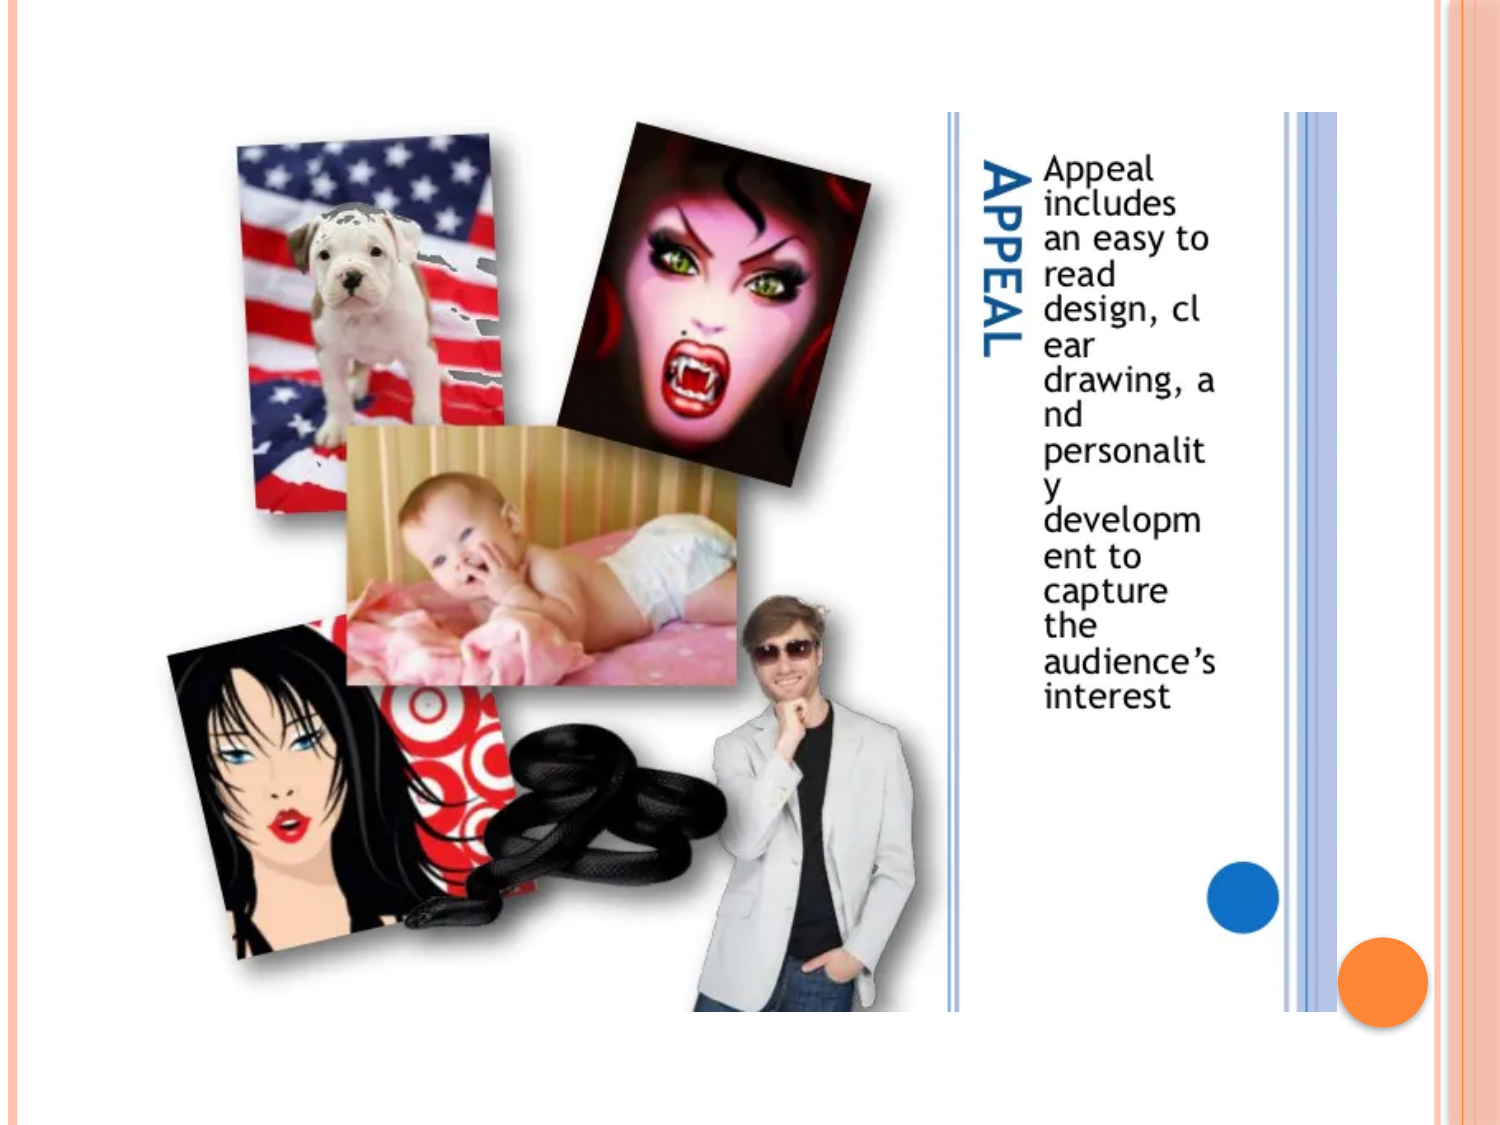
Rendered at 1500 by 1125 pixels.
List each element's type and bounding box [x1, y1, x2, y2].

list [136, 111, 1338, 1013]
